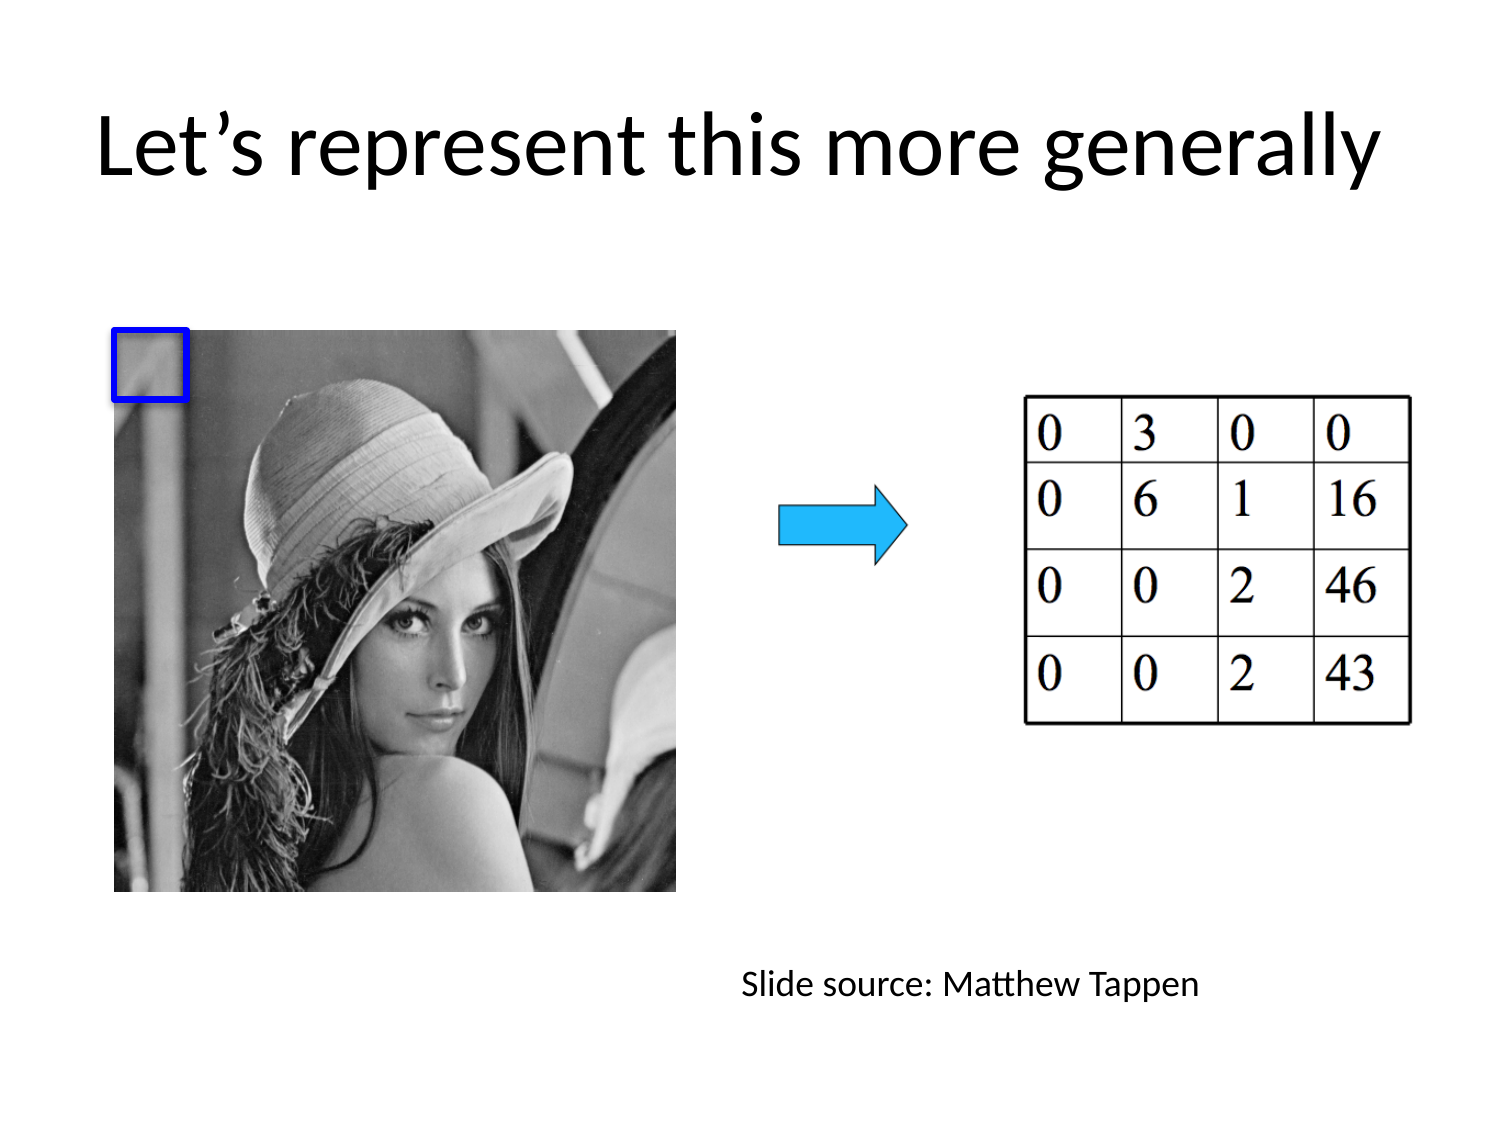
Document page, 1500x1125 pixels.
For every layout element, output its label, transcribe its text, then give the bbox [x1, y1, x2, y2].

picture [114, 329, 676, 892]
text_box Slide source: Matthew Tappen [726, 951, 1284, 1012]
text_box Let’s represent this more generally [74, 45, 1425, 233]
picture [749, 377, 1442, 802]
